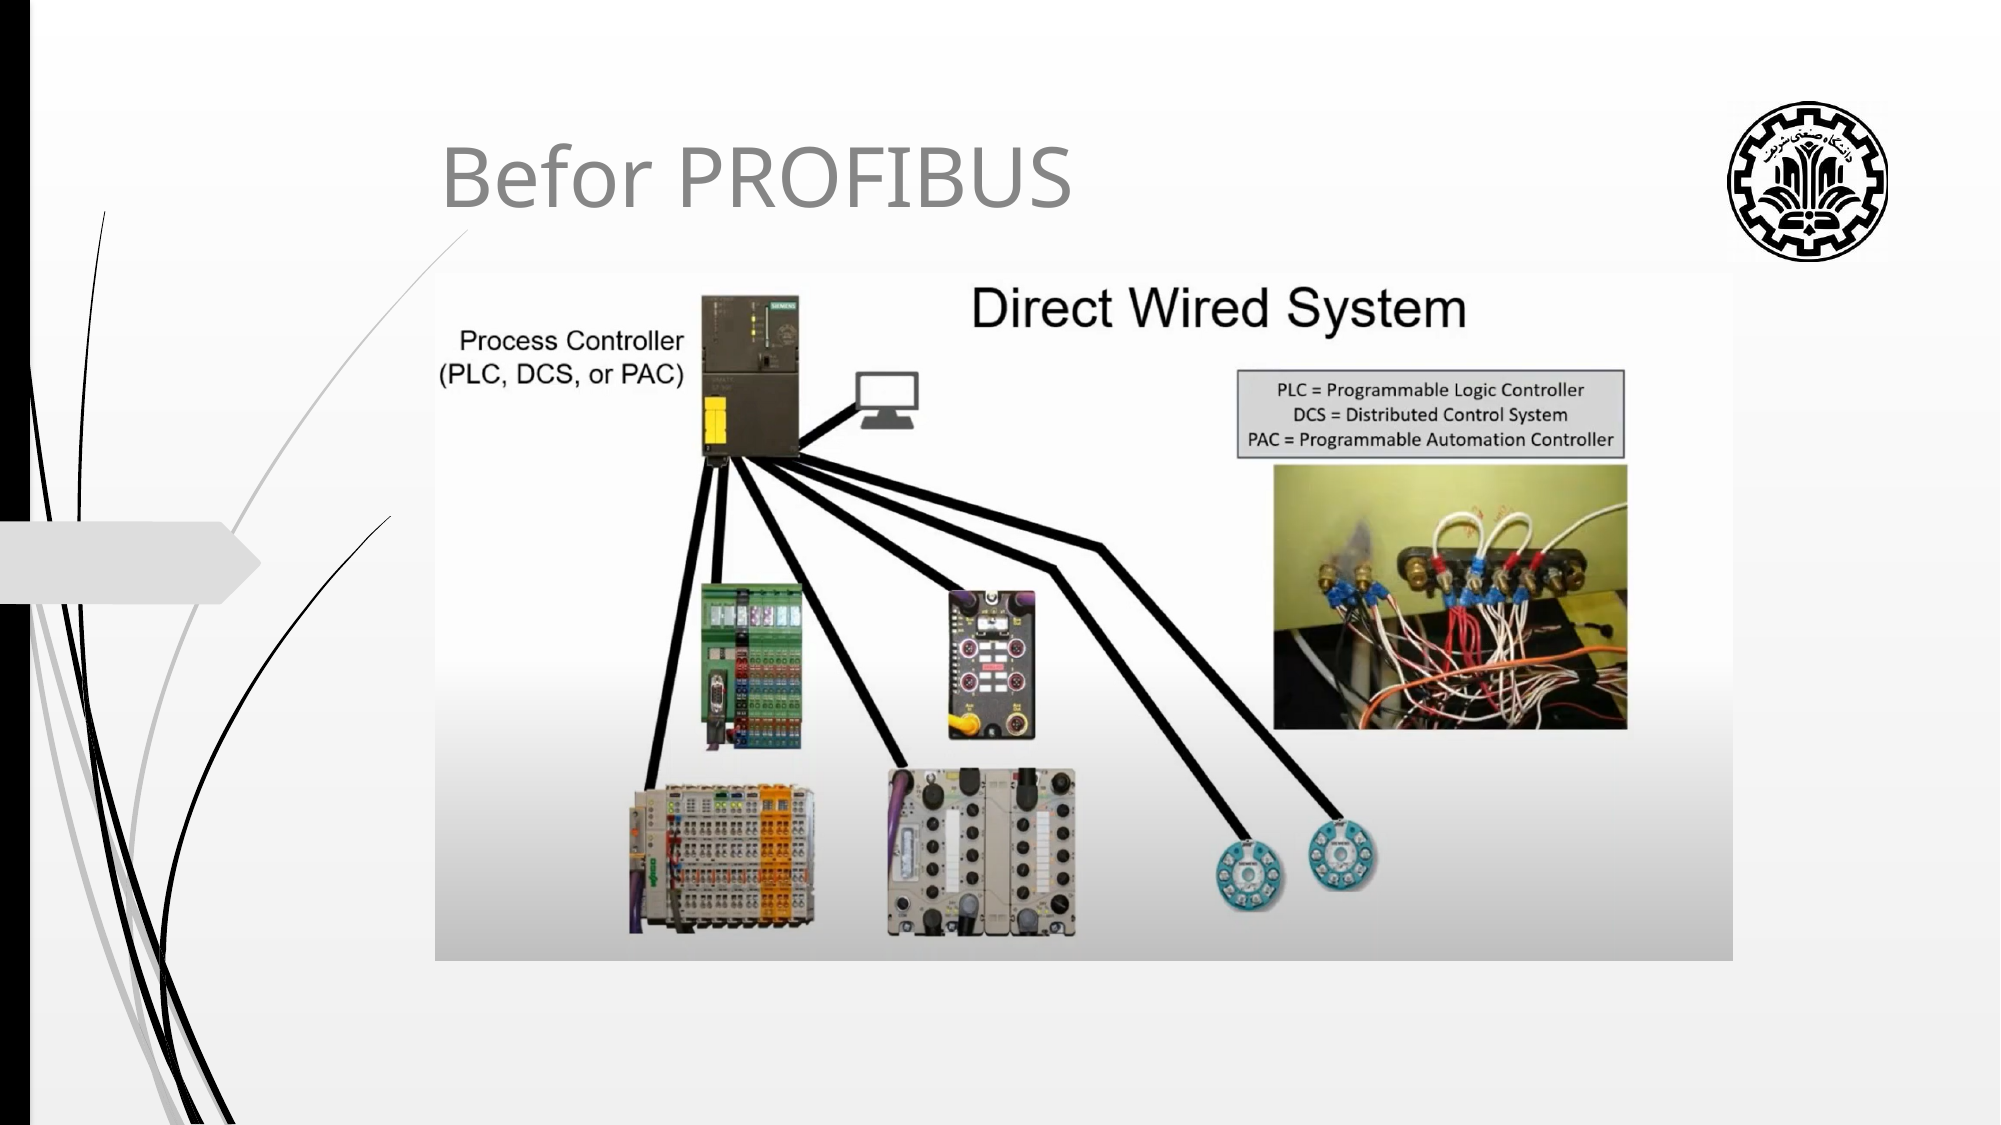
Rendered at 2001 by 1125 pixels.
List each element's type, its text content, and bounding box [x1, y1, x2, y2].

title Befor PROFIBUS [424, 92, 1888, 233]
picture [435, 272, 1734, 962]
picture [1727, 101, 1888, 262]
